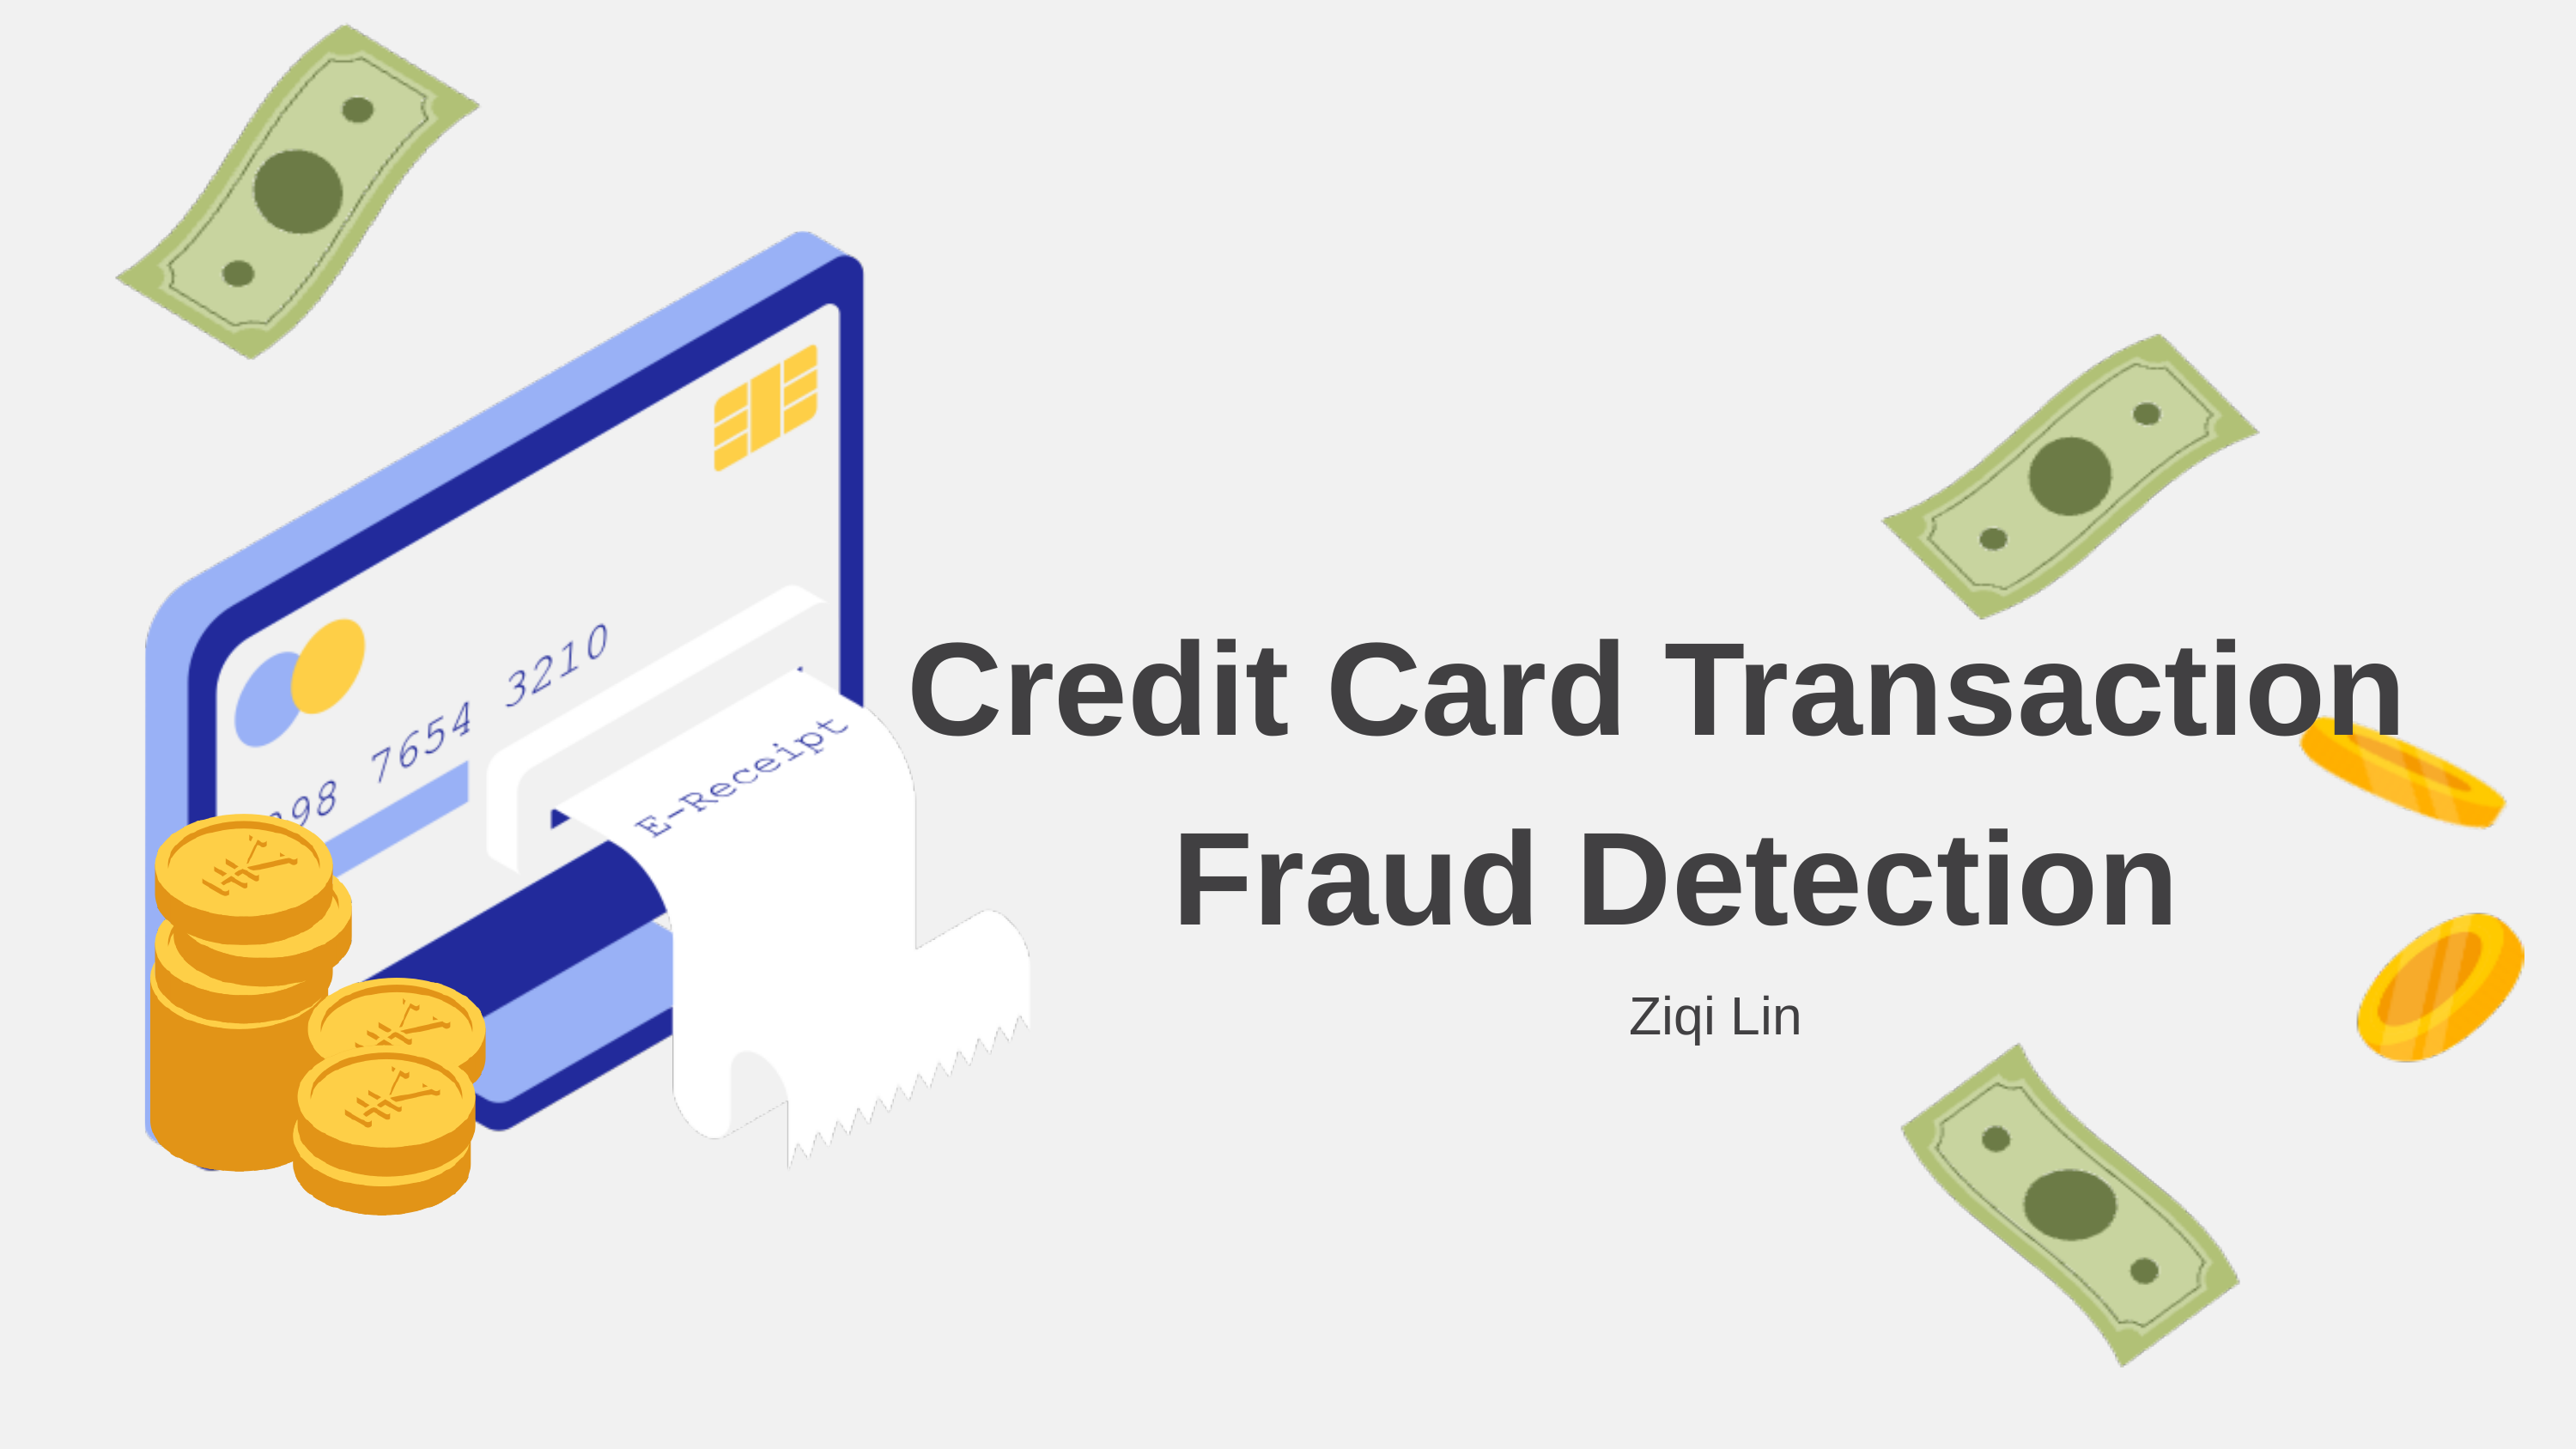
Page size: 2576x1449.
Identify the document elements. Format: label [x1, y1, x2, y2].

picture [52, 0, 2524, 1367]
text_box [897, 376, 2455, 1074]
